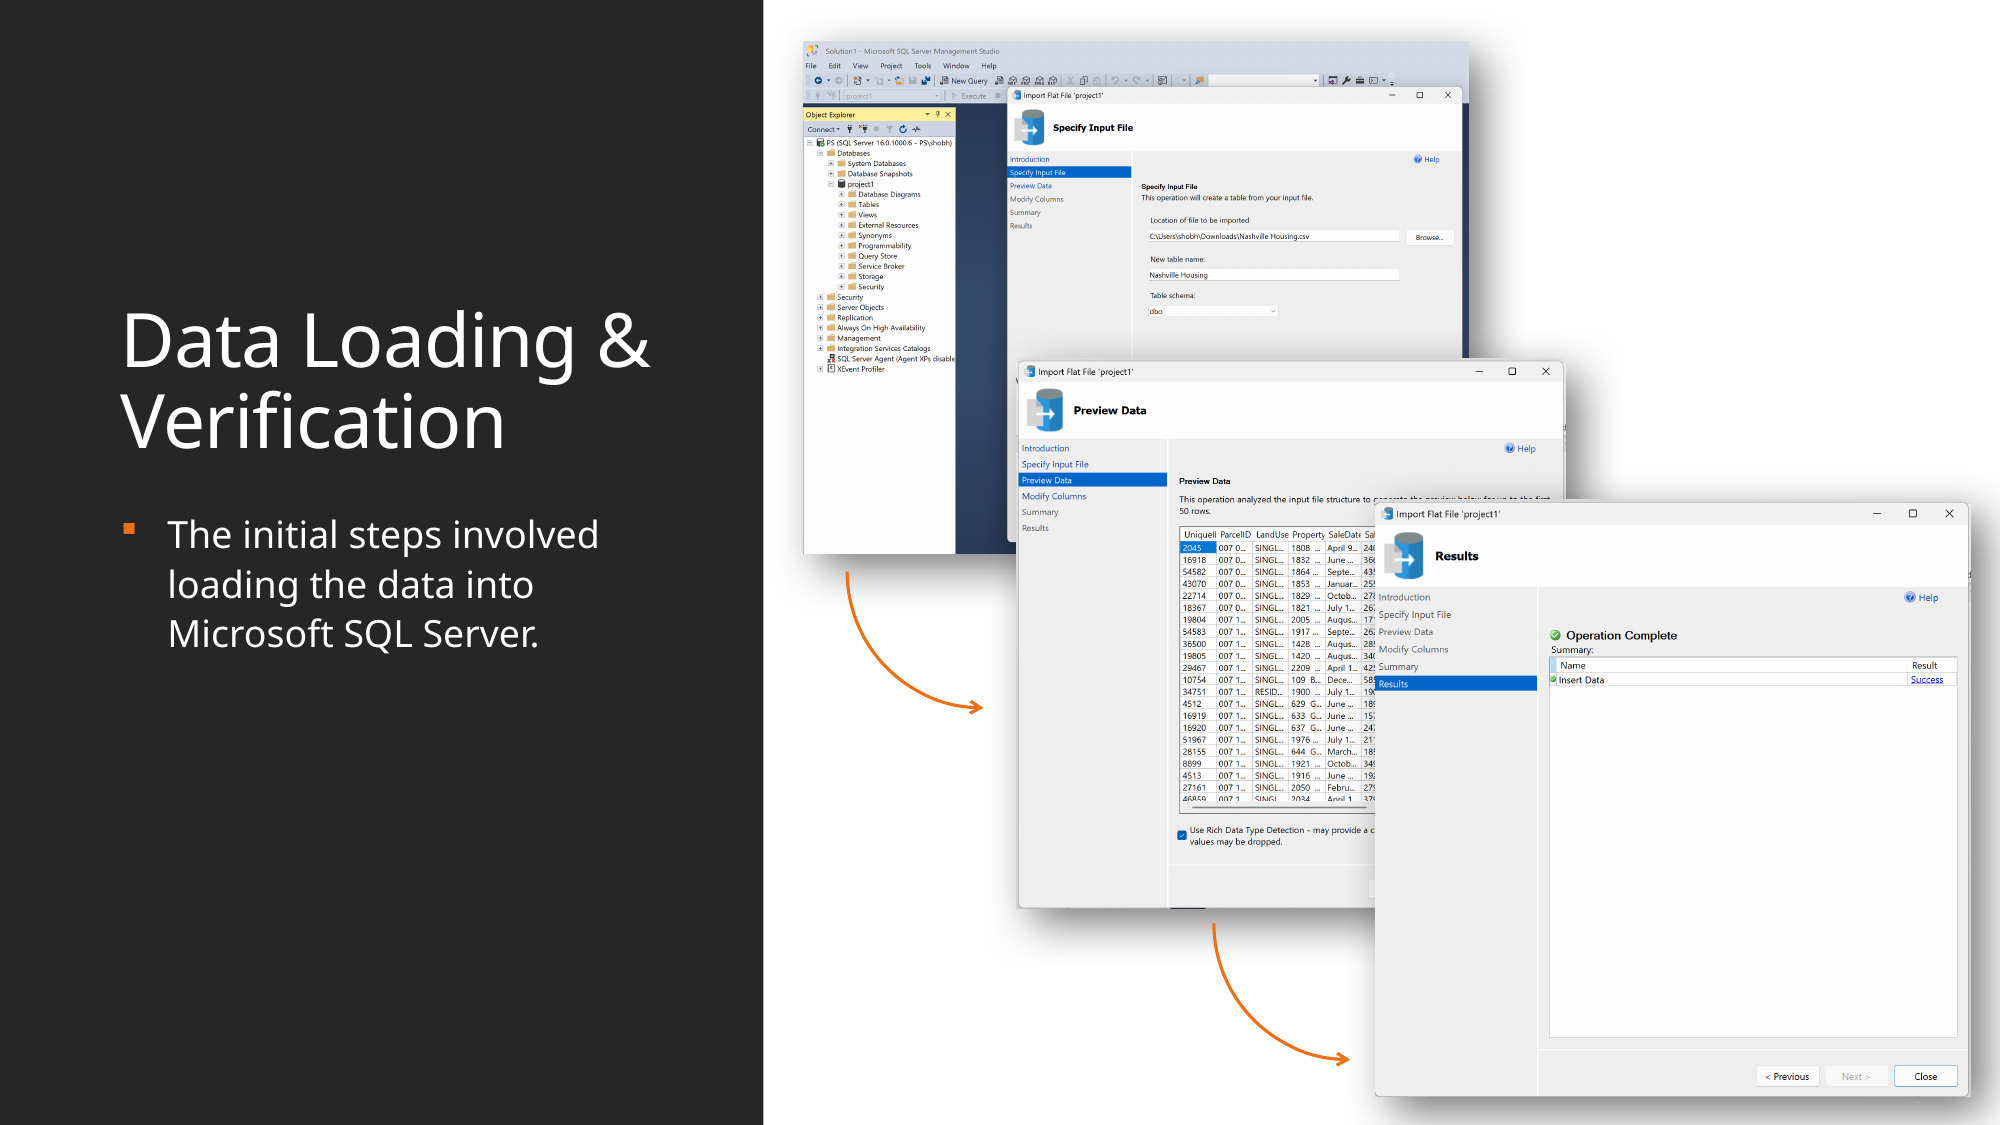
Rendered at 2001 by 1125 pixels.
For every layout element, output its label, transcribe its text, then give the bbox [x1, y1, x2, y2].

text_box [1212, 923, 1351, 1067]
list The initial steps involved loading the data into Microsoft SQL Server. [105, 499, 683, 1002]
picture [802, 40, 1971, 1097]
title Data Loading & Verification [105, 128, 683, 473]
text_box [846, 571, 984, 715]
